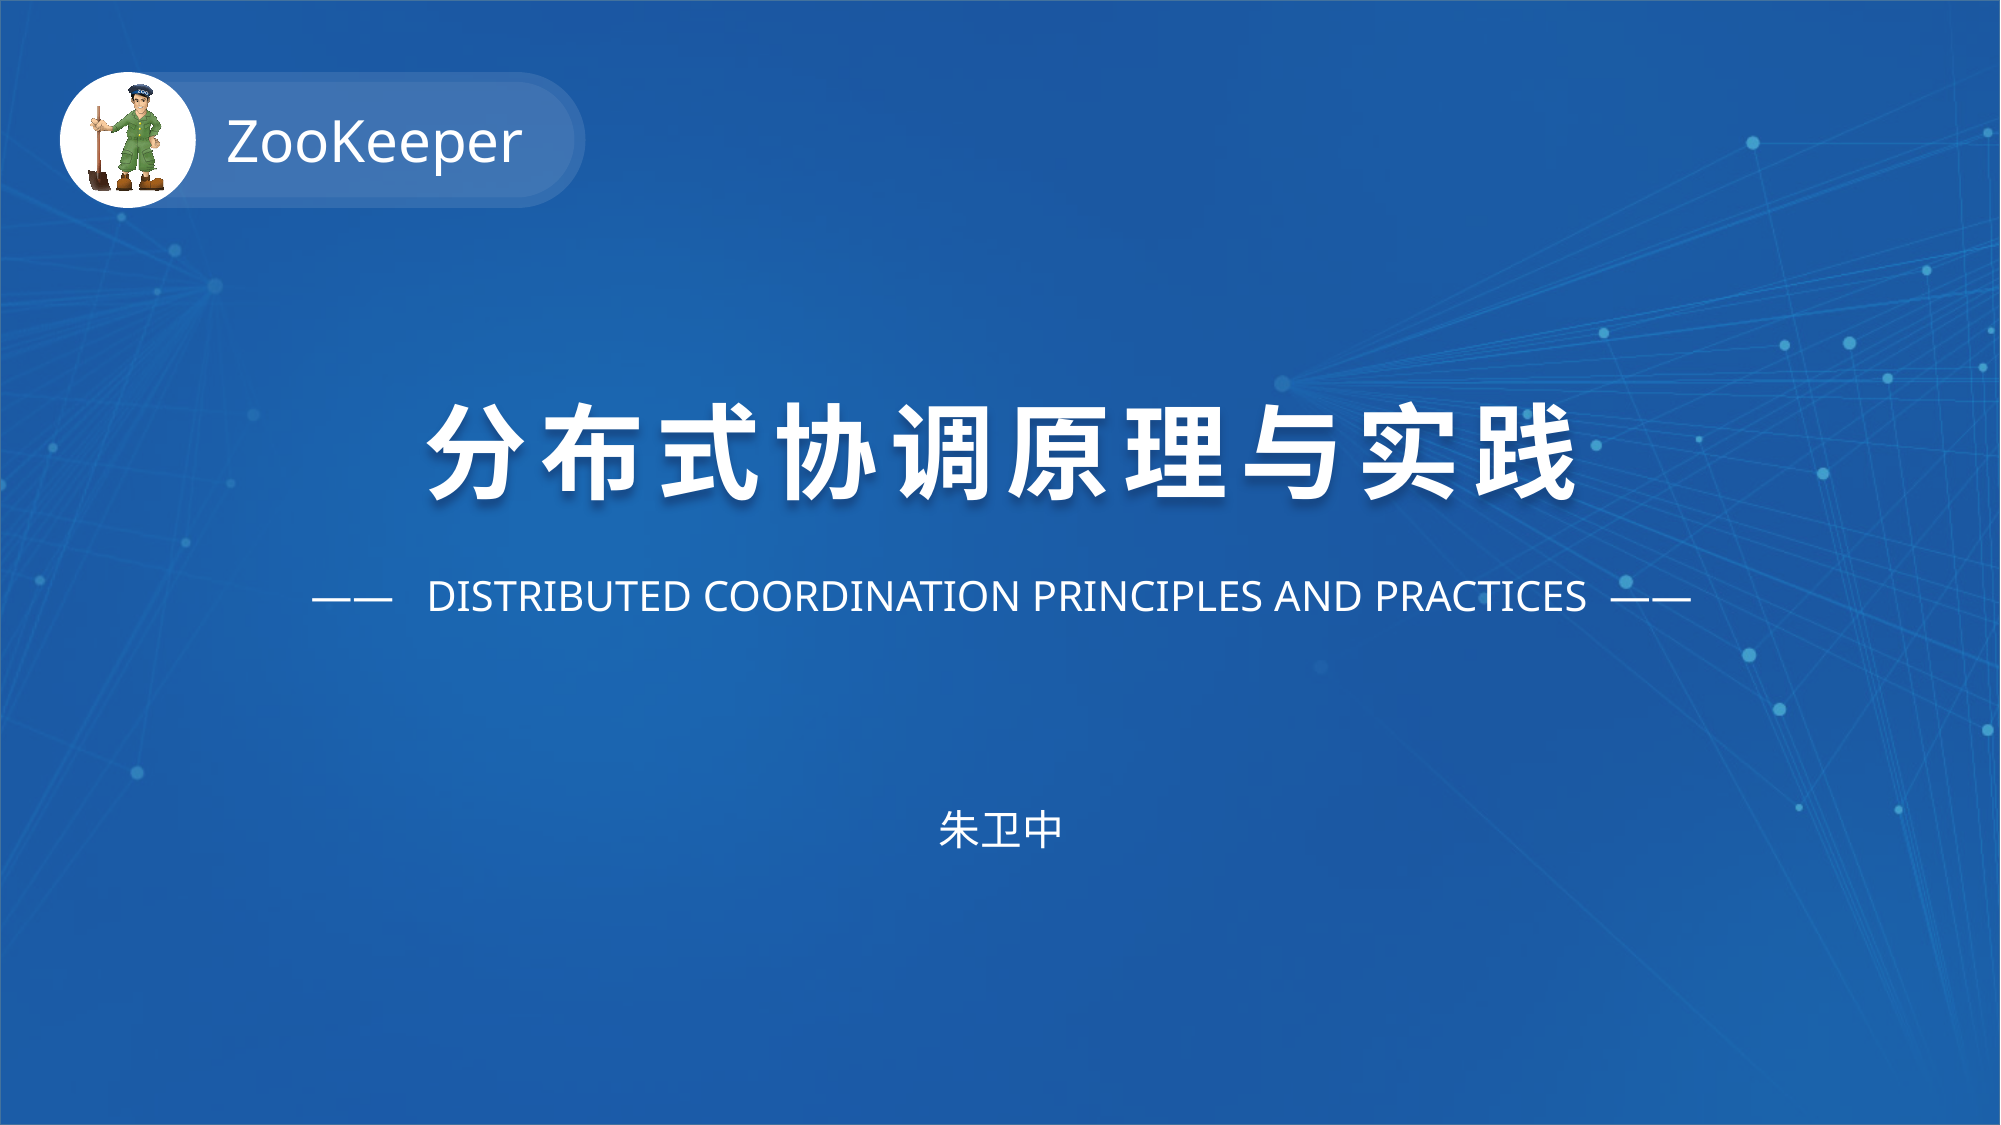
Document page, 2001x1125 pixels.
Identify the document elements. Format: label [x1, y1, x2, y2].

text_box [58, 72, 586, 208]
picture [0, 0, 2000, 1125]
